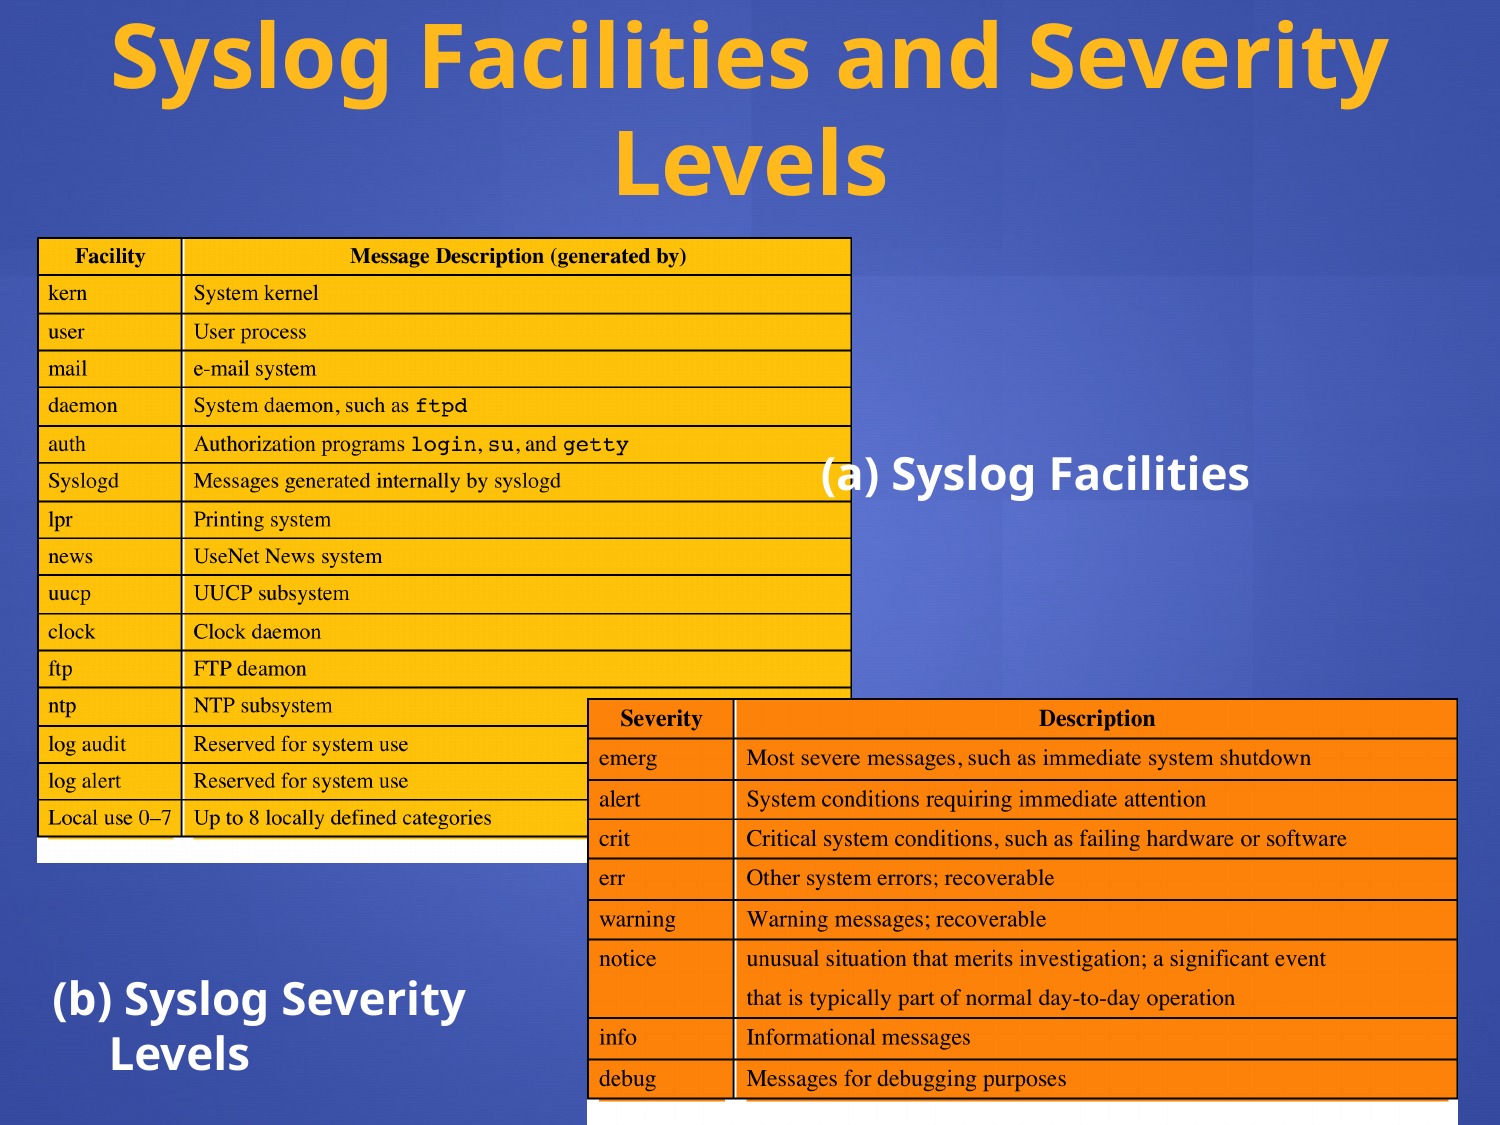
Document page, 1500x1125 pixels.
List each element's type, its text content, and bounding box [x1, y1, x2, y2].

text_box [36, 236, 853, 864]
title Syslog Facilities and Severity Levels [0, 0, 1500, 213]
text_box (a) Syslog Facilities [869, 437, 1378, 508]
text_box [586, 697, 1459, 1125]
text_box (b) Syslog Severity Levels [37, 962, 575, 1088]
